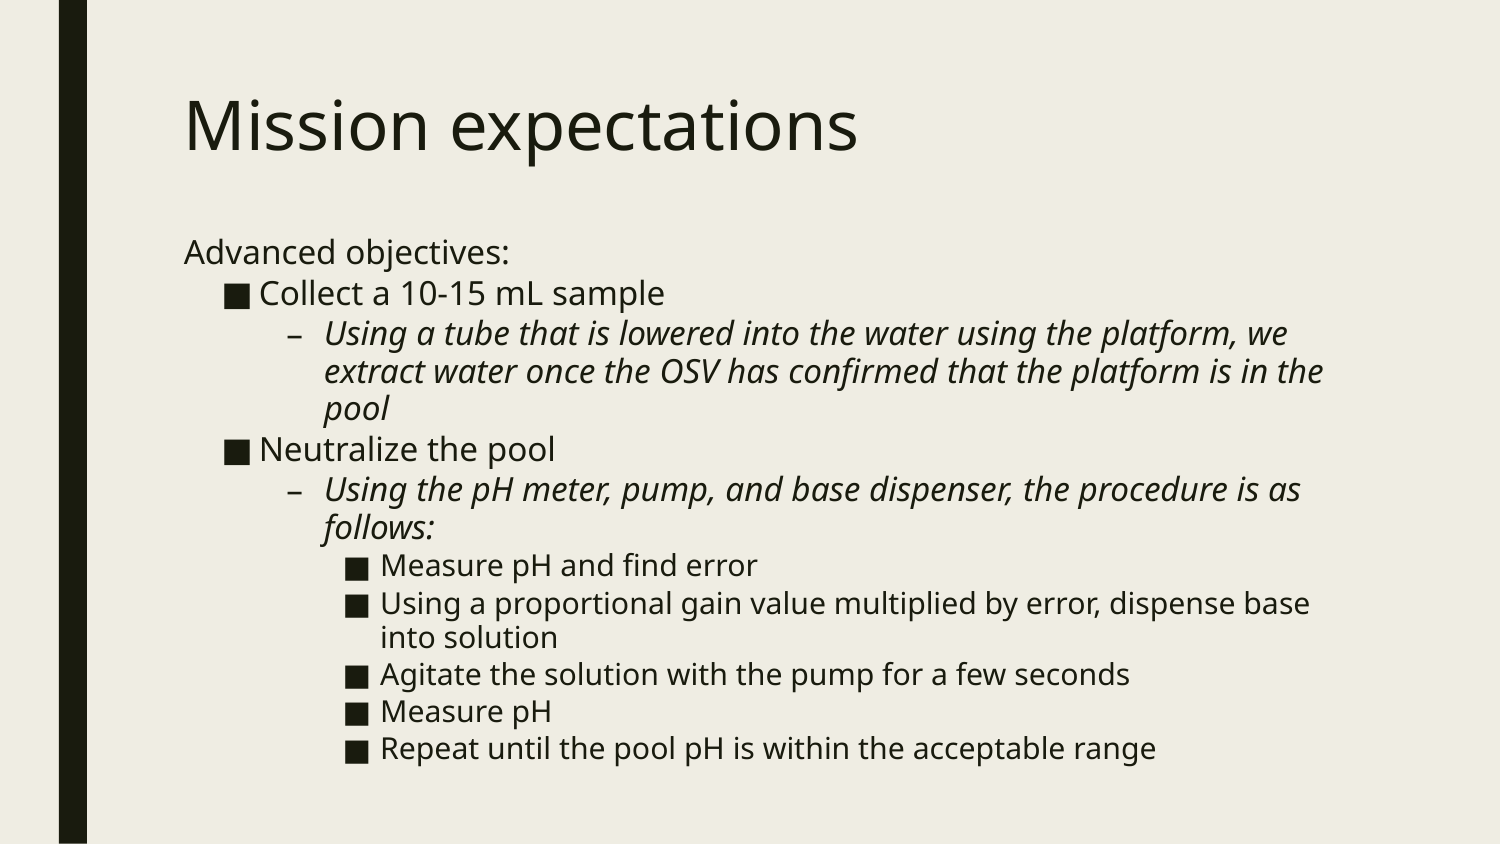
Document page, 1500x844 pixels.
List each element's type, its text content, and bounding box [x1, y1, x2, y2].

title Mission expectations [168, 84, 1351, 227]
list Advanced objectives: Collect a 10-15 mL sample Using a tube that is lowered into the water using the platform, we extract water once the OSV has confirmed that the platform is in the pool Neutralize the pool Using the pH meter, pump, and base dispenser, the procedure is as follows: Measure pH and find error Using a proportional gain value multiplied by error, dispense base into solution Agitate the solution with the pump for a few seconds Measure pH Repeat until the pool pH is within the acceptable range [168, 227, 1351, 844]
